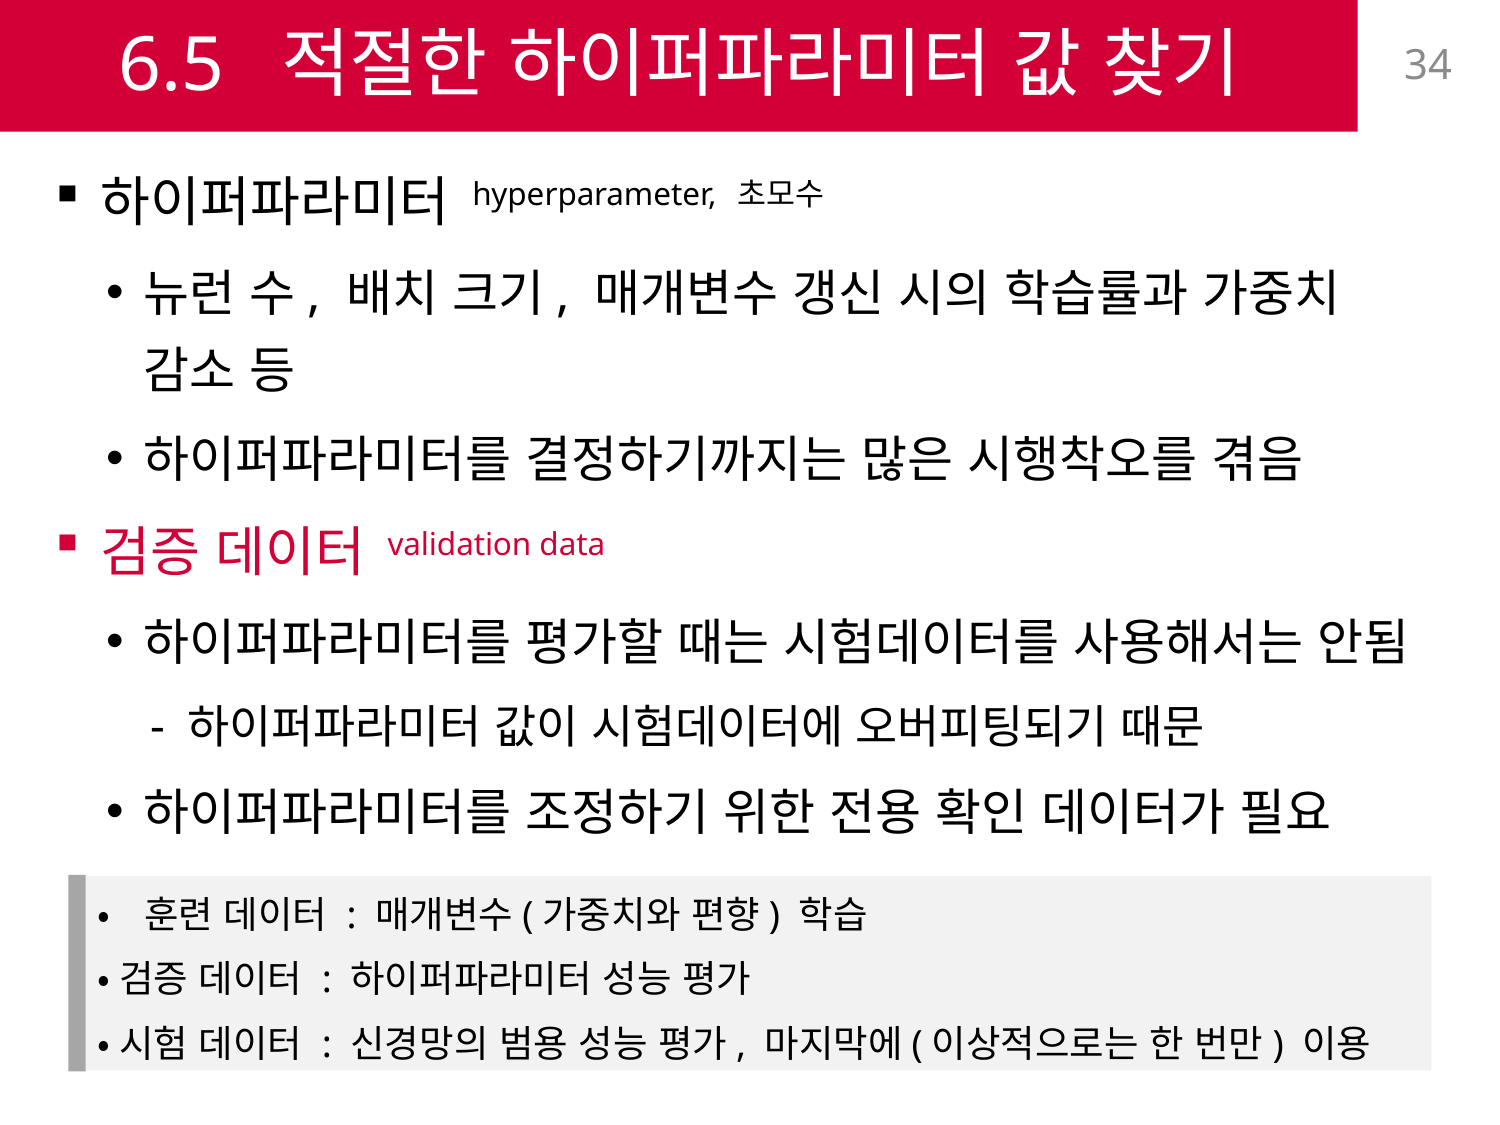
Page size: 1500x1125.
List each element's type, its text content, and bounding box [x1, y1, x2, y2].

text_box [68, 874, 1432, 1072]
title 6.5 적절한 하이퍼파라미터 값 찾기 [103, 0, 1357, 132]
list 하이퍼파라미터 hyperparameter, 초모수 뉴런 수, 배치 크기, 매개변수 갱신 시의 학습률과 가중치 감소 등 하이퍼파라미터를 결정하기까지는 많은 시행착오를 겪음 검증 데이터 validation data 하이퍼파라미터를 평가할 때는 시험데이터를 사용해서는 안됨 하이퍼파라미터 값이 시험데이터에 오버피팅되기 때문 하이퍼파라미터를 조정하기 위한 전용 확인 데이터가 필요 훈련데이터를 20% 정도로 나누어 사용 [50, 142, 1450, 857]
slide_number 34 [1357, 0, 1499, 132]
